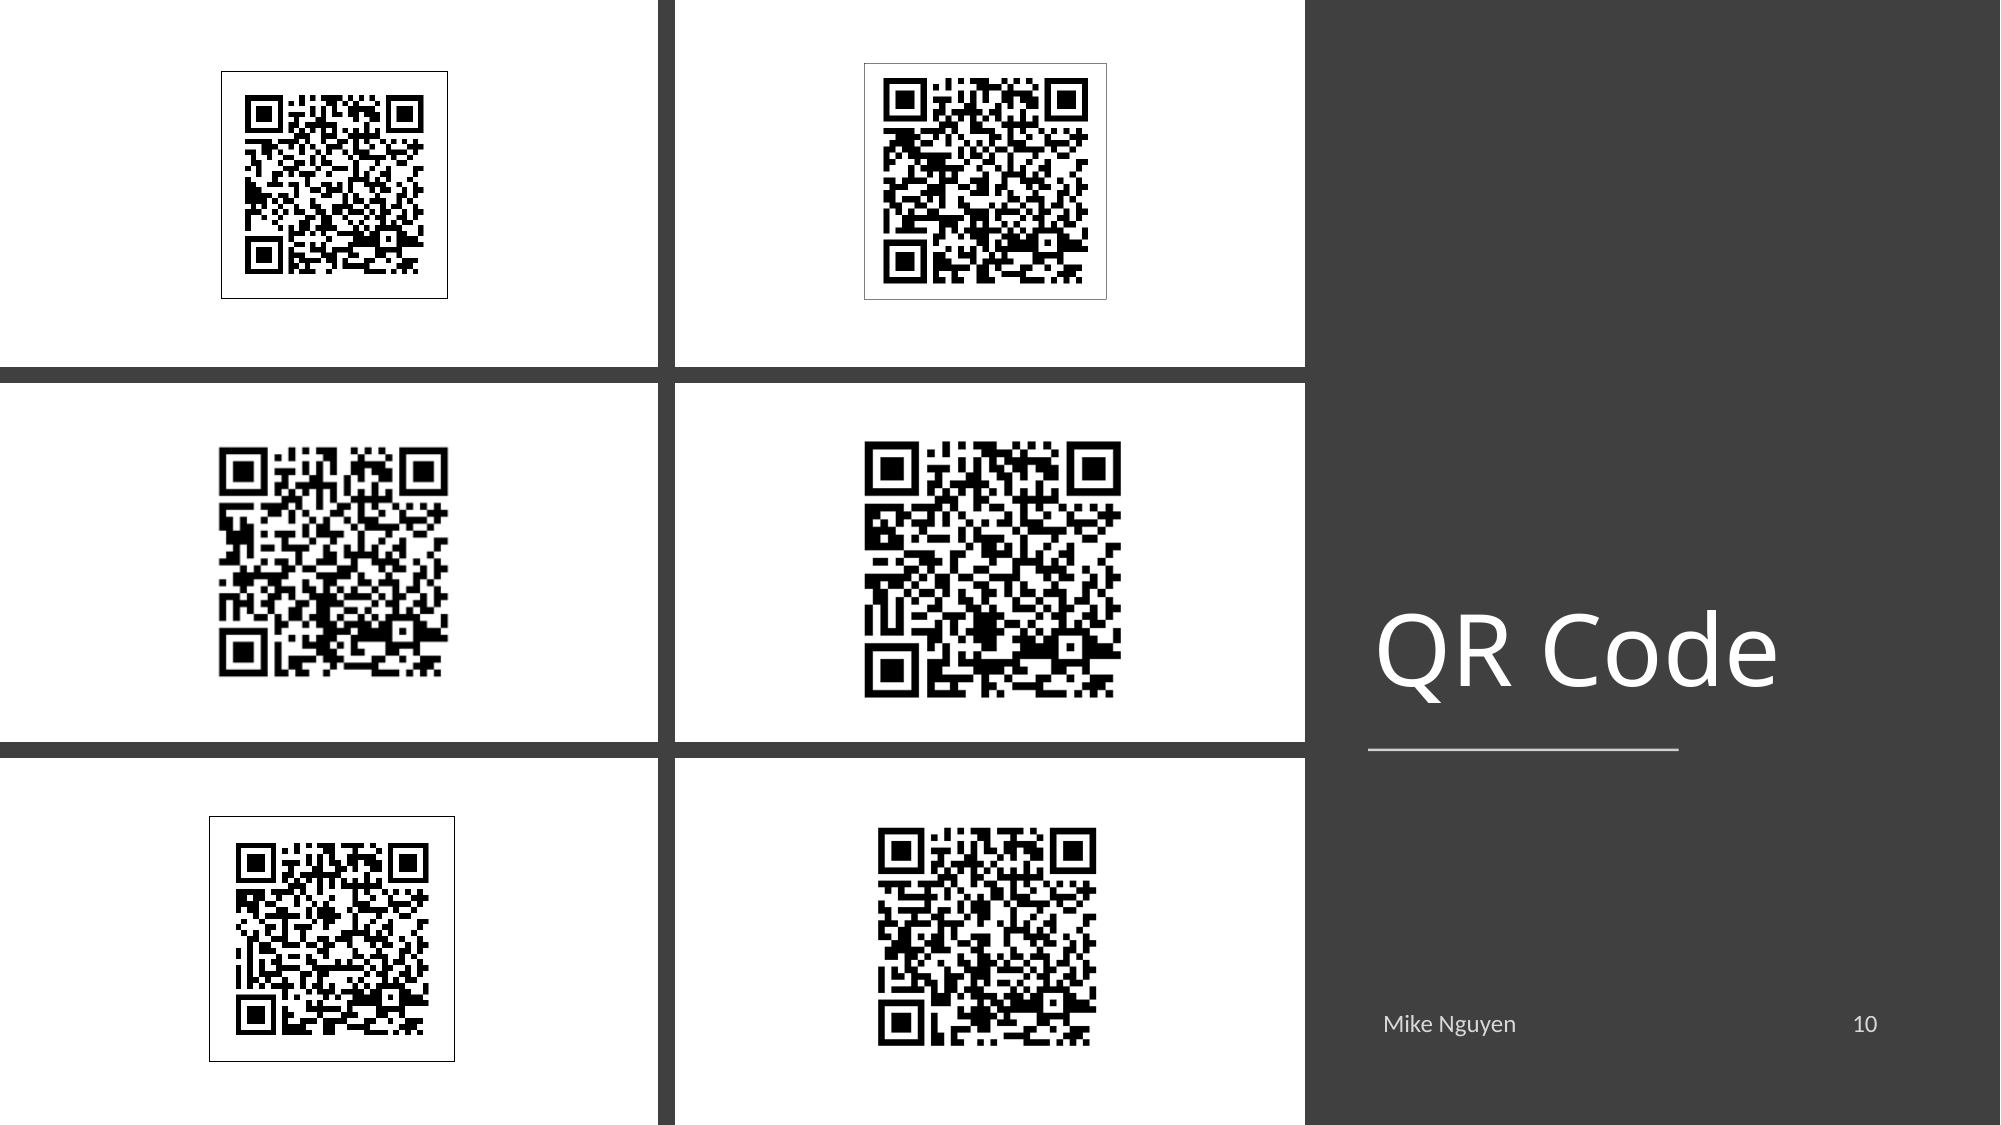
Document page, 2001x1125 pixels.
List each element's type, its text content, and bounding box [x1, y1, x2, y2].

slide_number 10 [1778, 997, 1893, 1048]
picture [853, 56, 1119, 311]
text_box [1304, 0, 2000, 1125]
picture [199, 808, 467, 1069]
picture [207, 56, 460, 318]
picture [855, 432, 1126, 714]
picture [865, 808, 1116, 1069]
title QR Code [1358, 165, 1825, 716]
footer Mike Nguyen [1368, 997, 1692, 1048]
picture [206, 432, 461, 694]
